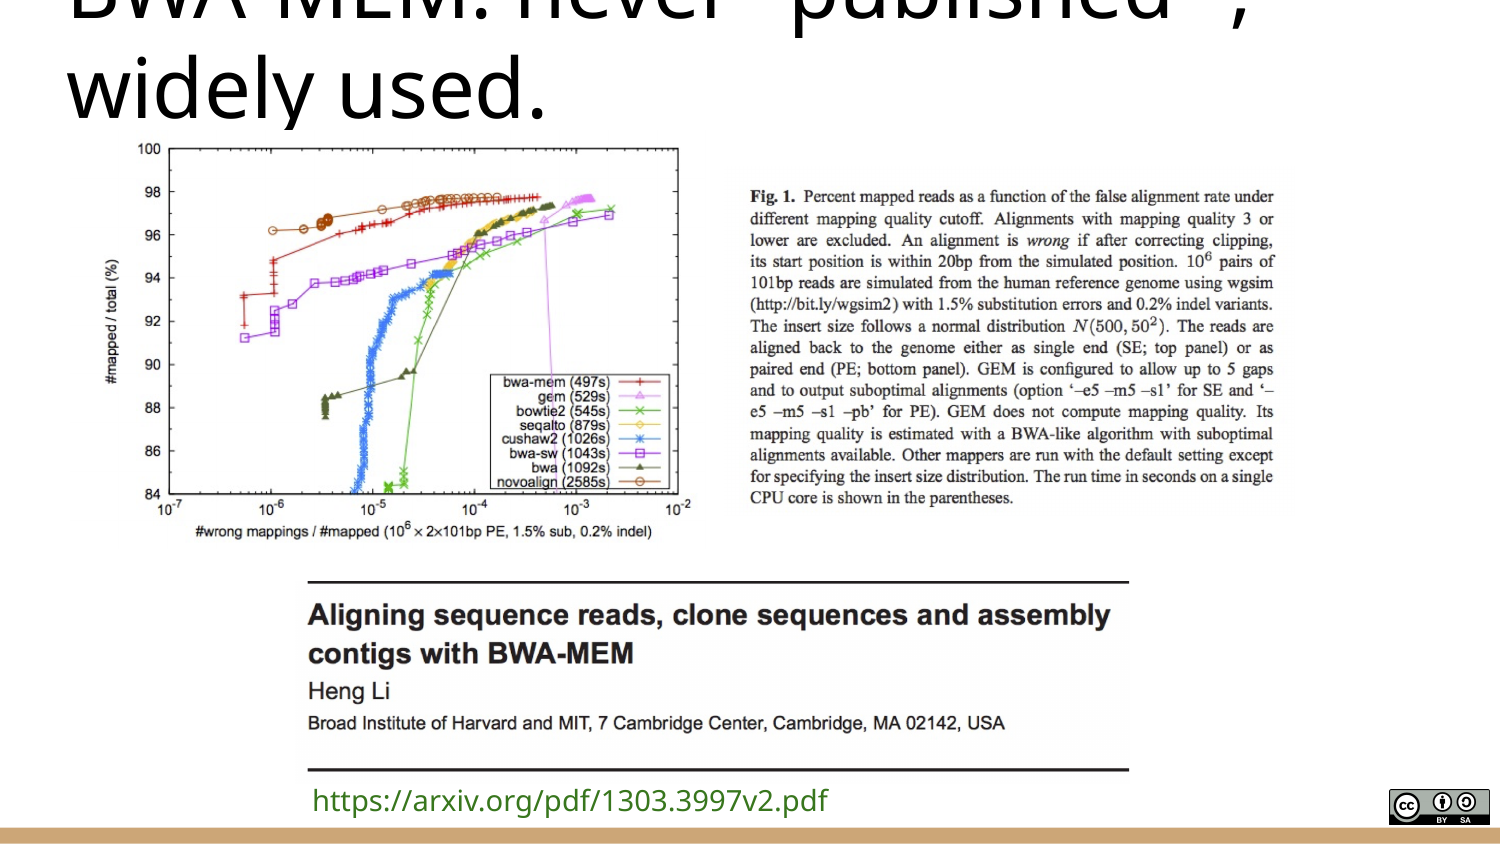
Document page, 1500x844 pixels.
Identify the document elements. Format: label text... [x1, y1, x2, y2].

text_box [295, 581, 1130, 831]
picture [70, 130, 707, 549]
title BWA-MEM: never "published" ; widely used. [51, 14, 1449, 151]
picture [1389, 789, 1490, 825]
picture [724, 166, 1296, 516]
